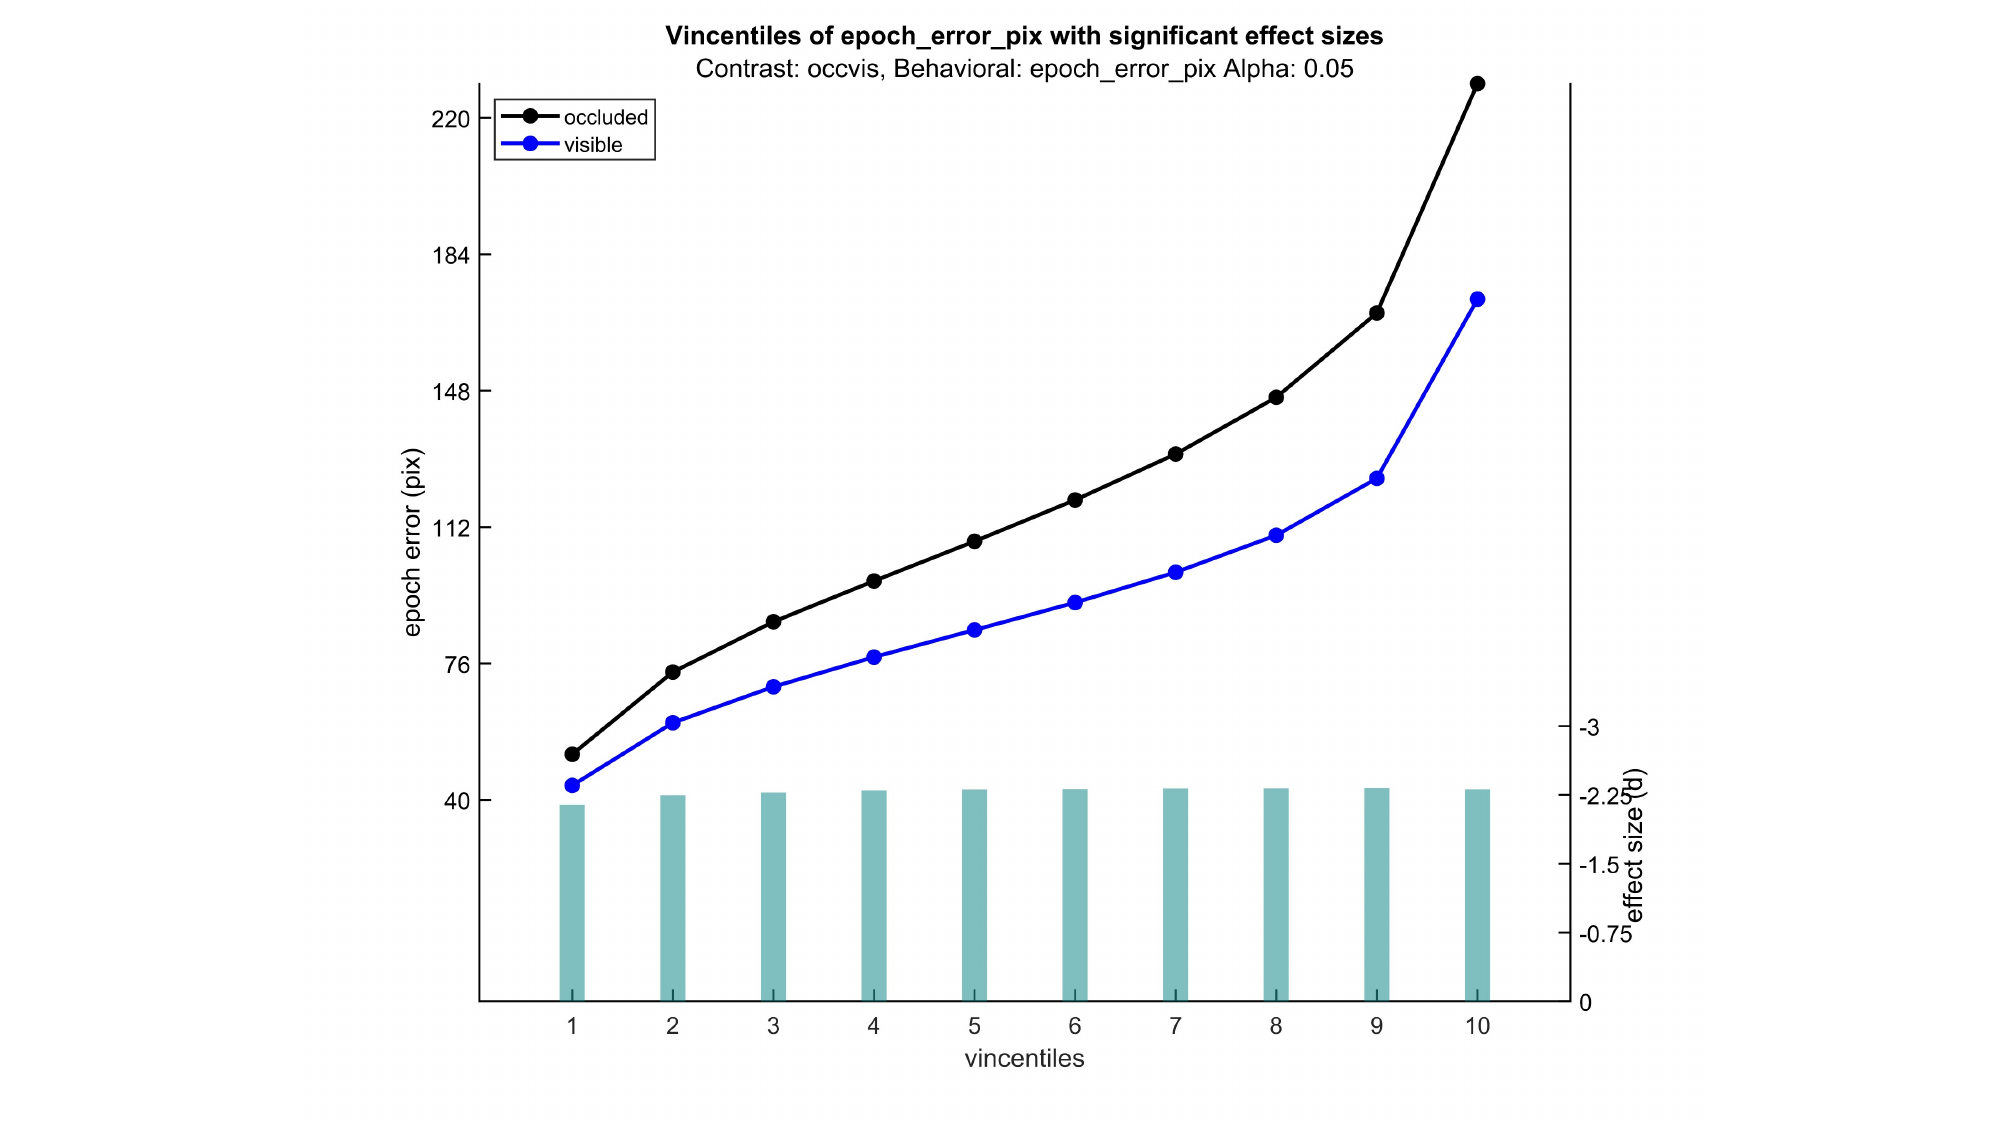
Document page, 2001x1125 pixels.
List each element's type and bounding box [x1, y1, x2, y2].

picture [296, 0, 1704, 1125]
